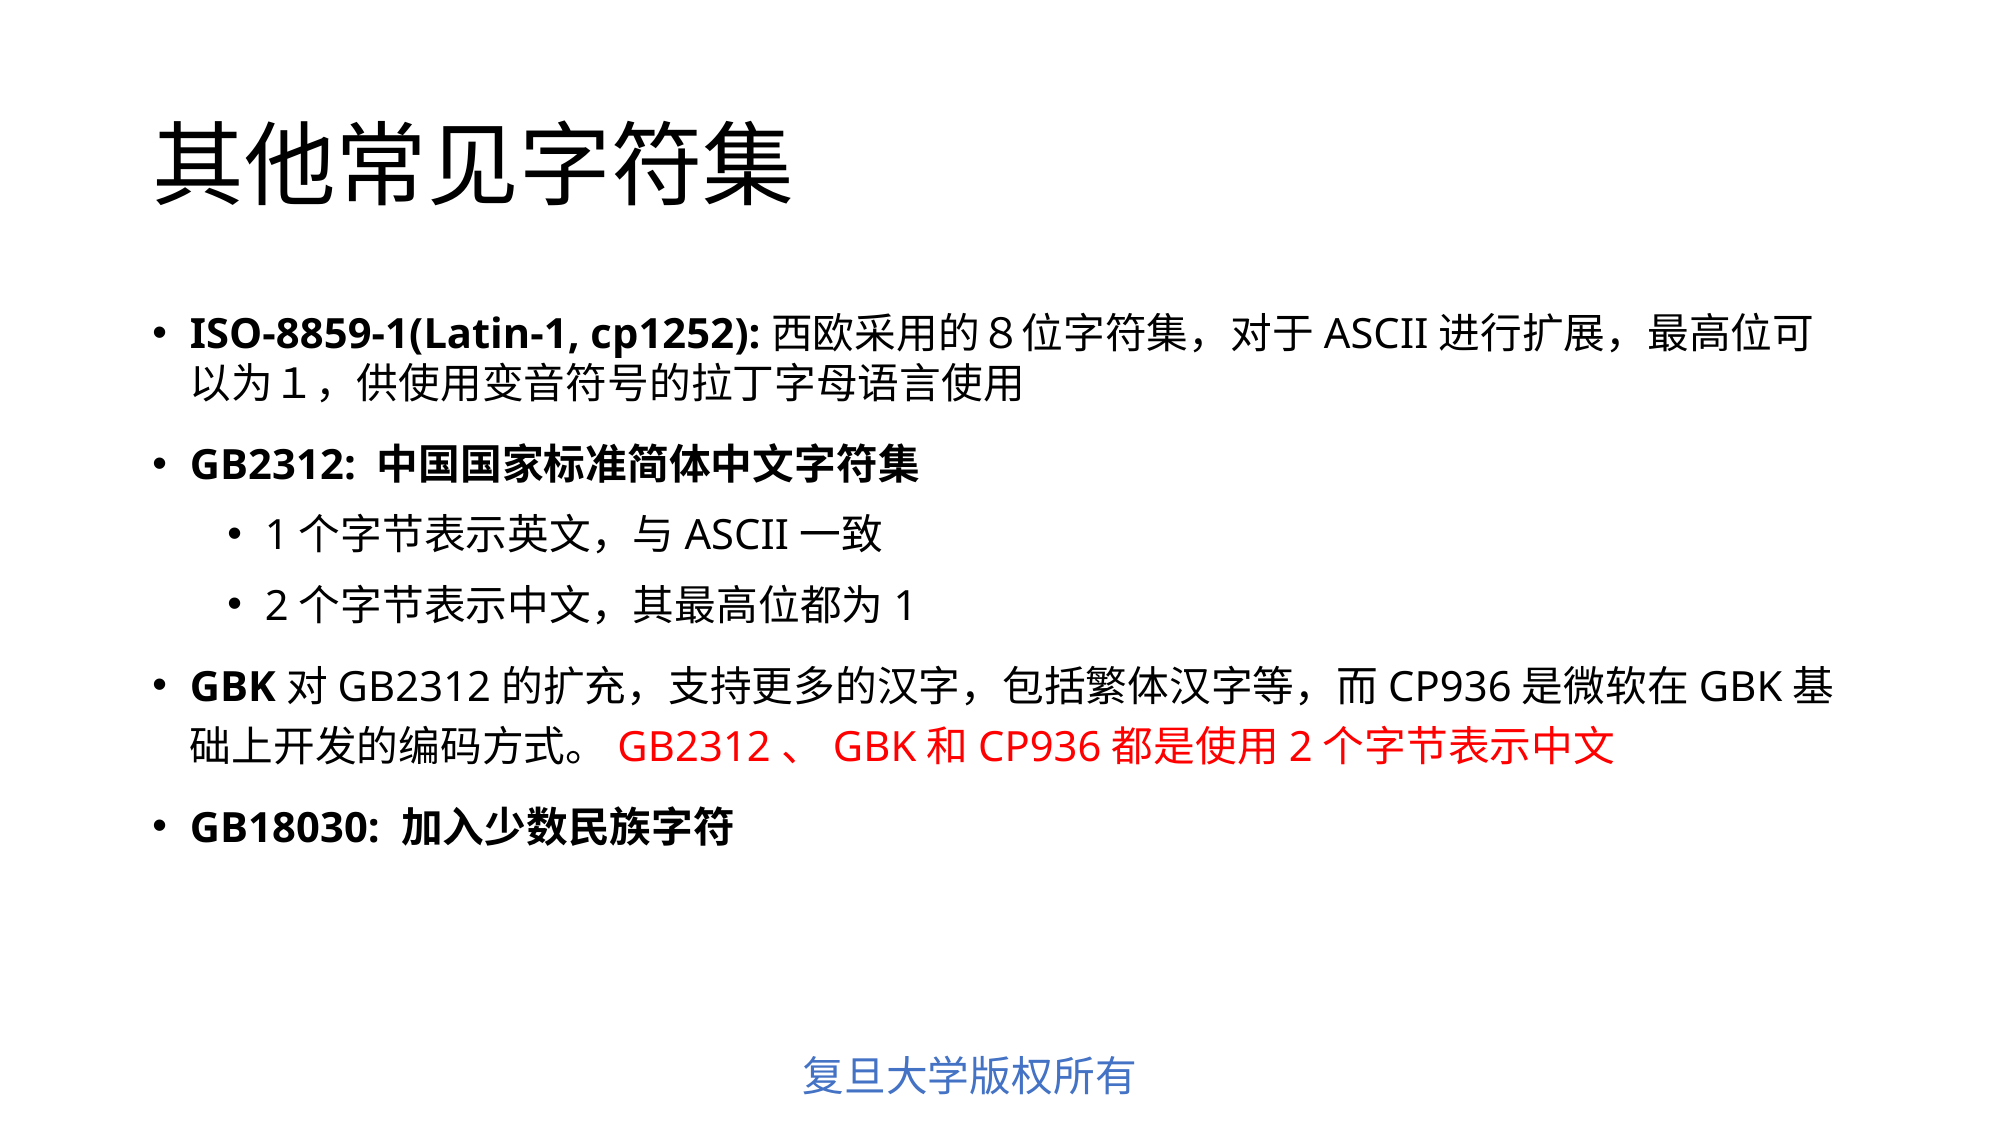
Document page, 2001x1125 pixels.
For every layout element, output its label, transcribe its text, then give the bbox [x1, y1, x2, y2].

title 其他常见字符集 [137, 59, 1863, 278]
list ISO-8859-1(Latin-1, cp1252):西欧采用的８位字符集，对于ASCII进行扩展，最高位可以为１，供使用变音符号的拉丁字母语言使用 GB2312: 中国国家标准简体中文字符集 1个字节表示英文，与ASCII一致 2个字节表示中文，其最高位都为1 GBK对GB2312的扩充，支持更多的汉字，包括繁体汉字等，而CP936是微软在GBK基础上开发的编码方式。GB2312、GBK和CP936都是使用2个字节表示中文 GB18030: 加入少数民族字符 [137, 299, 1863, 1014]
